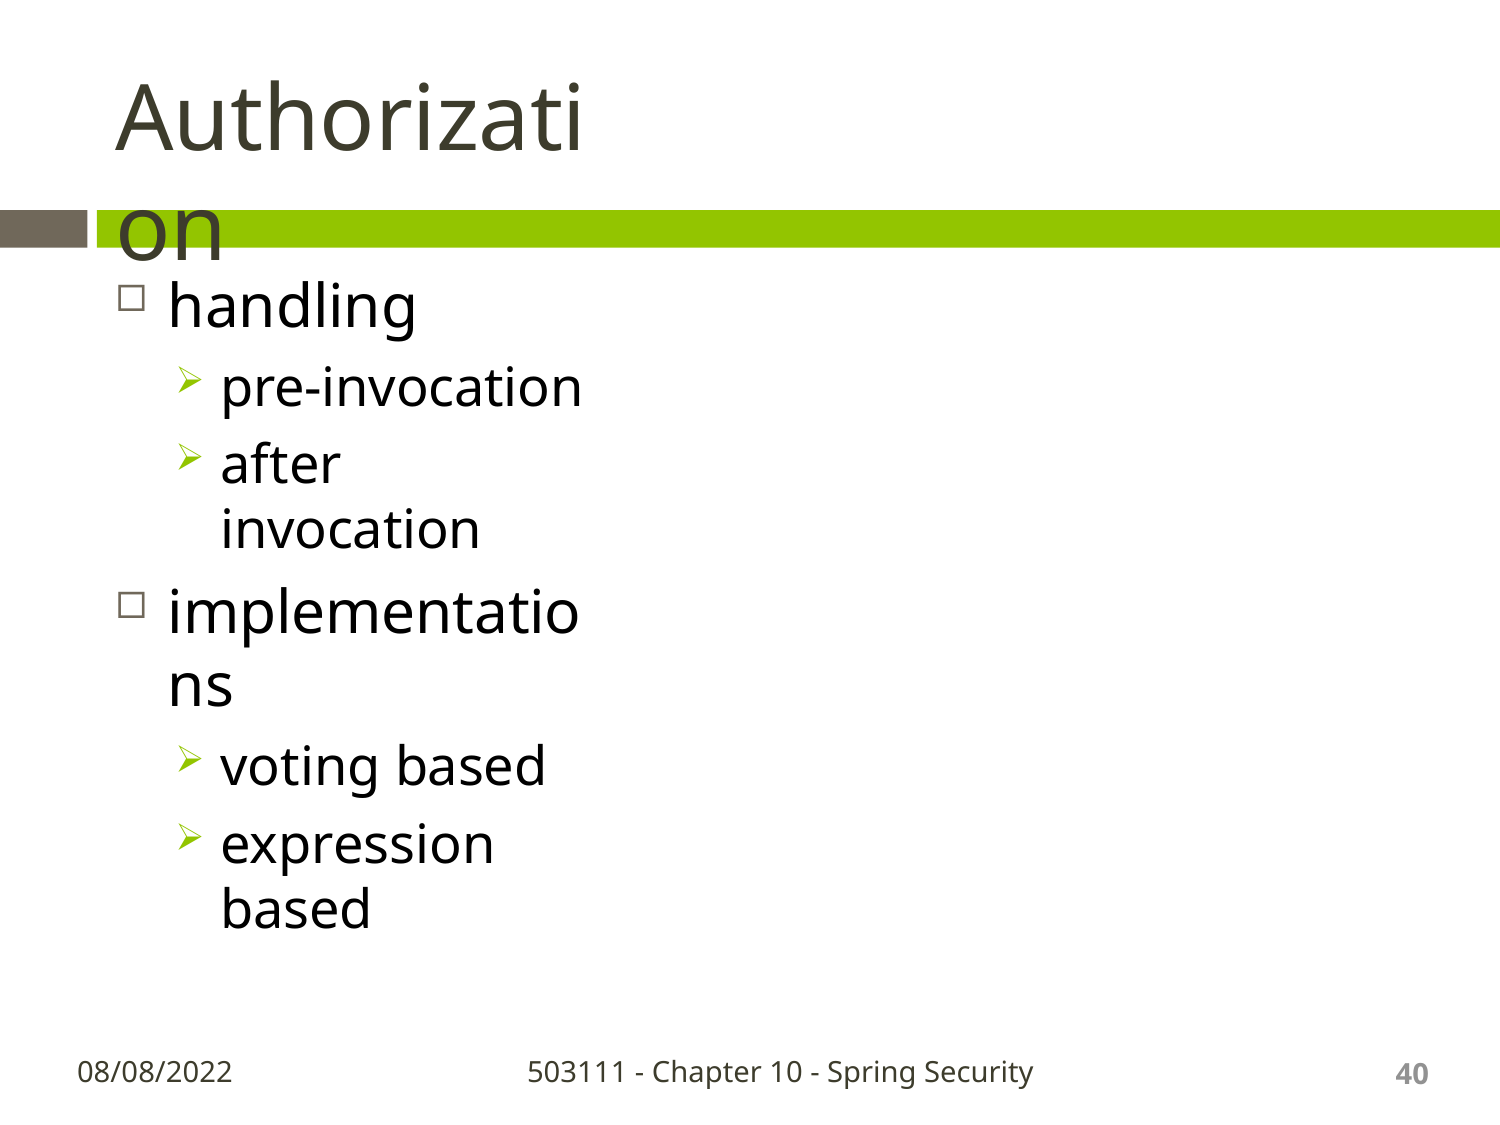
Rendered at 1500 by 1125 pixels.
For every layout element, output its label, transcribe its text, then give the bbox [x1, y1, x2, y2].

text_box handling pre-invocation after invocation implementations voting based expression based [113, 250, 599, 939]
footer 503111 - Chapter 10 - Spring Security [525, 1055, 1185, 1125]
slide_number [75, 1055, 410, 1125]
title Authorization [113, 56, 597, 250]
slide_number 40 [1084, 1054, 1430, 1091]
